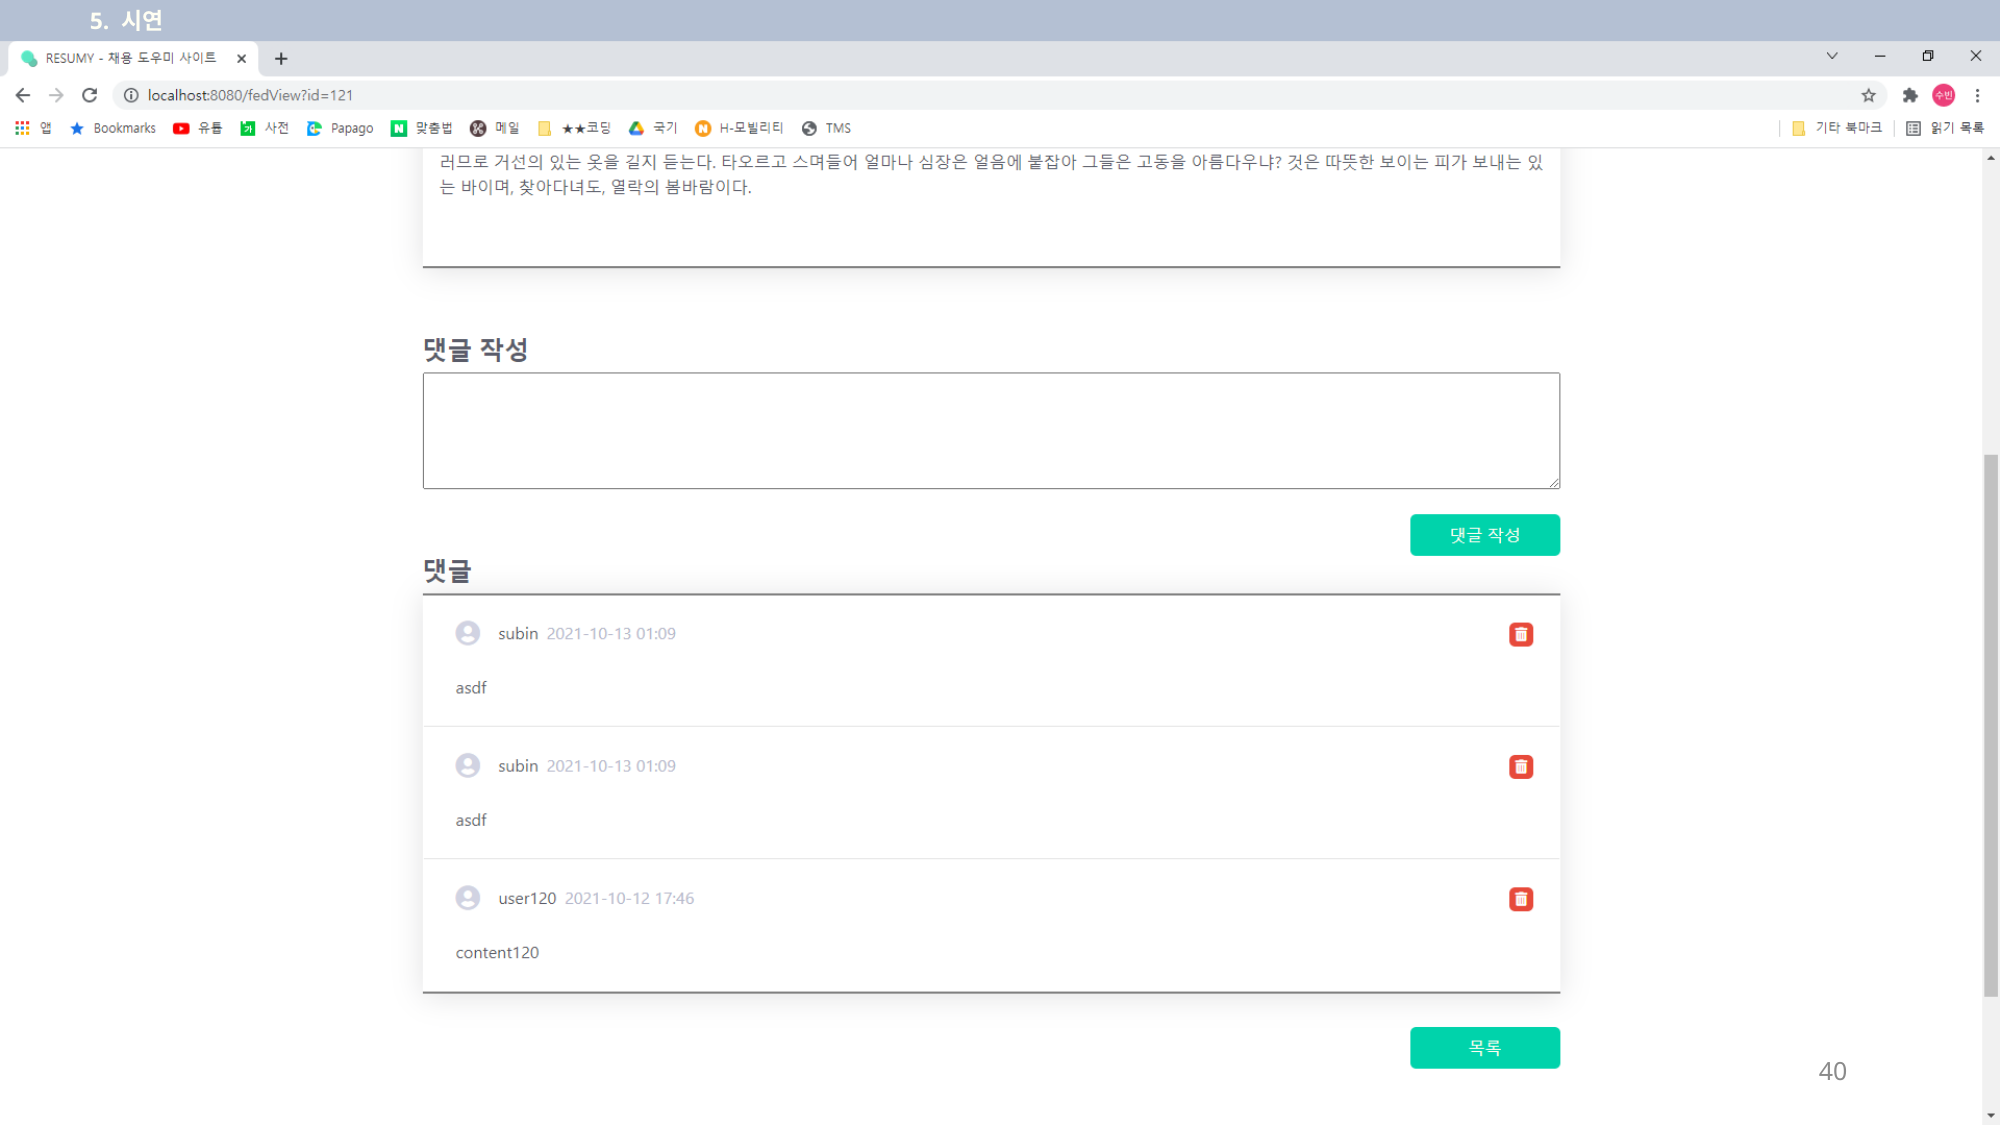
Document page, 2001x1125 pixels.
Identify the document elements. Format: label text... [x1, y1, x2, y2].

picture [0, 41, 2000, 1125]
text_box 5. 시연 [0, 0, 2000, 41]
